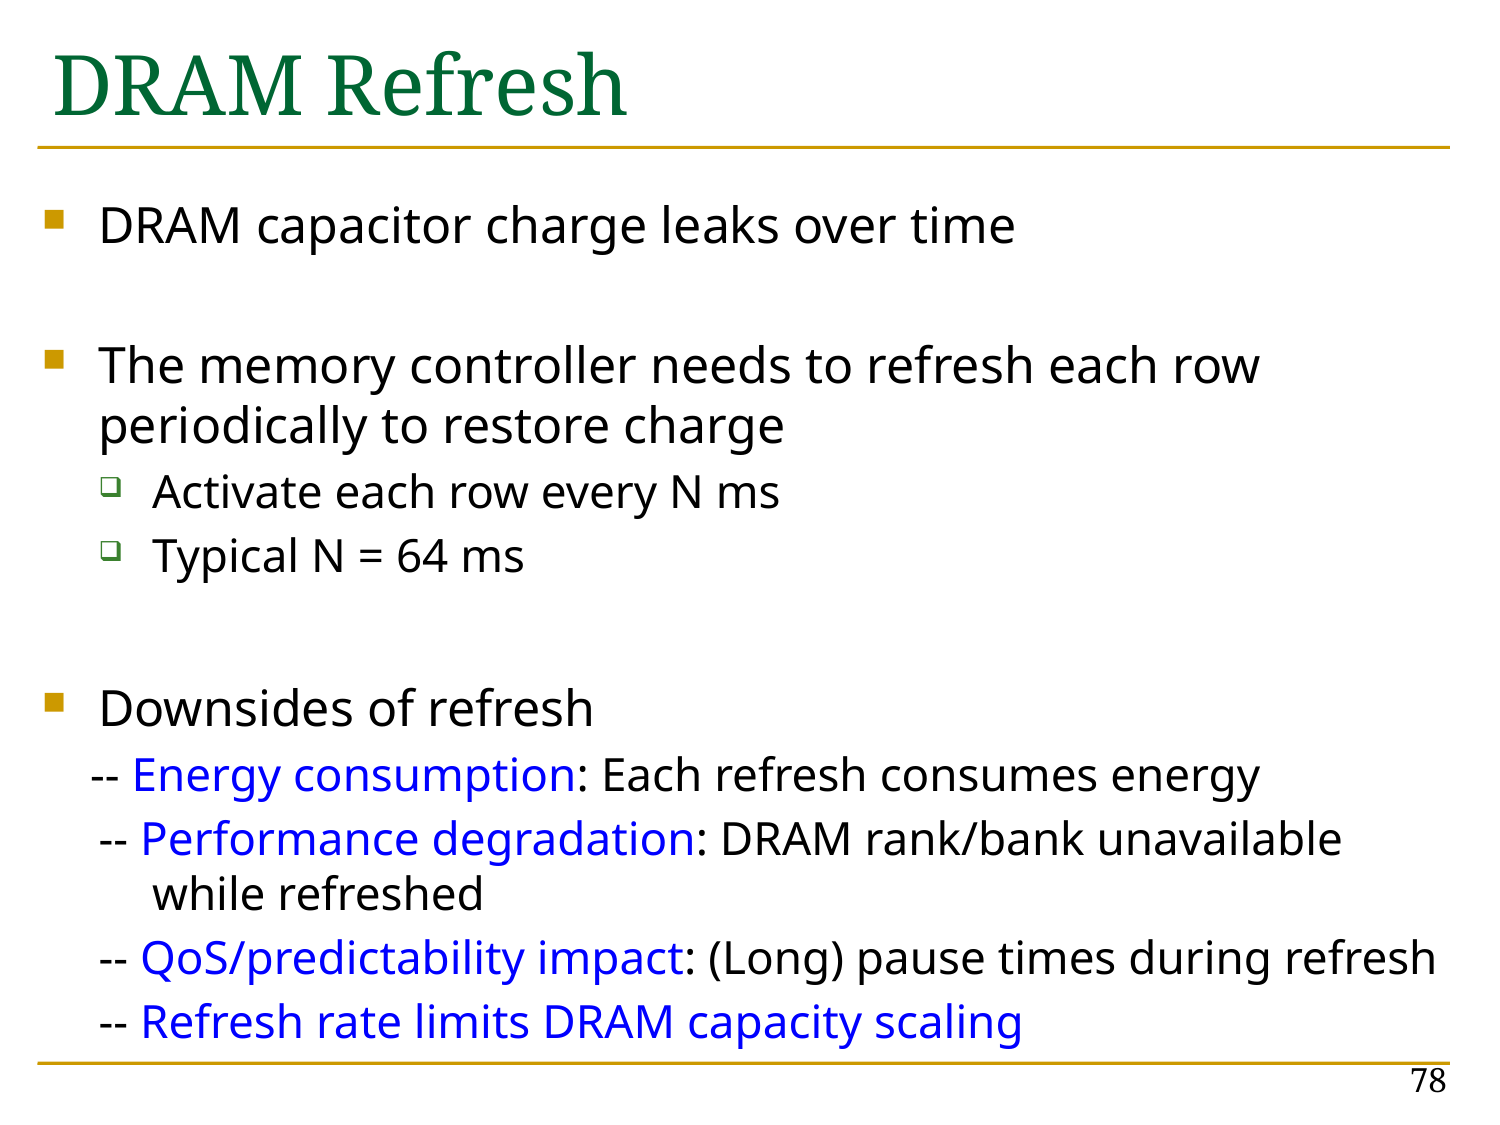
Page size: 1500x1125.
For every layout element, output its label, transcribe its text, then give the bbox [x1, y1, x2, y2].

title DRAM Refresh [37, 24, 1450, 186]
slide_number 78 [1111, 1036, 1462, 1112]
list DRAM capacitor charge leaks over time The memory controller needs to refresh each row periodically to restore charge Activate each row every N ms Typical N = 64 ms Downsides of refresh -- Energy consumption: Each refresh consumes energy -- Performance degradation: DRAM rank/bank unavailable while refreshed -- QoS/predictability impact: (Long) pause times during refresh -- Refresh rate limits DRAM capacity scaling [27, 186, 1475, 1039]
